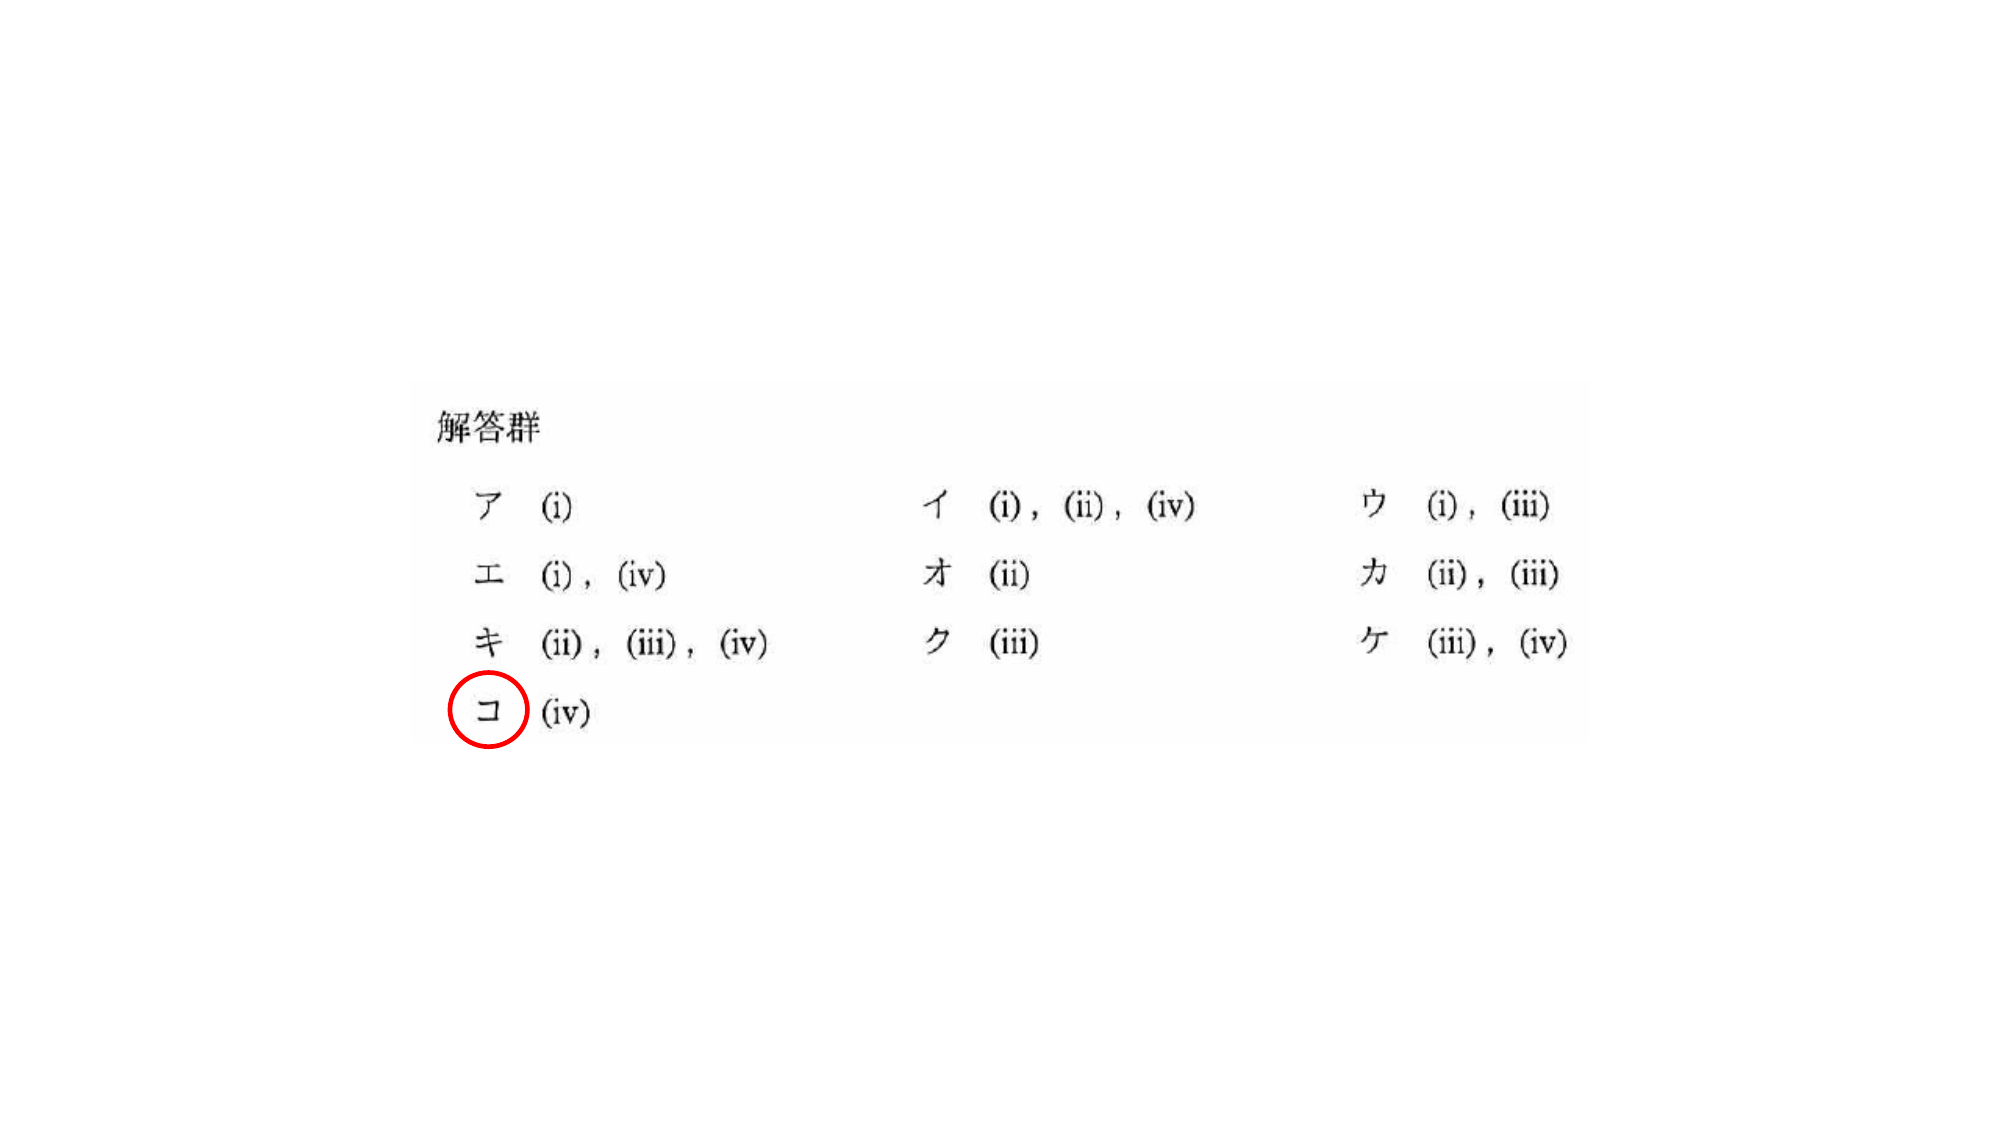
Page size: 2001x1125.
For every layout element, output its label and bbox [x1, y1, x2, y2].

picture [410, 381, 1590, 744]
text_box [471, 744, 506, 748]
